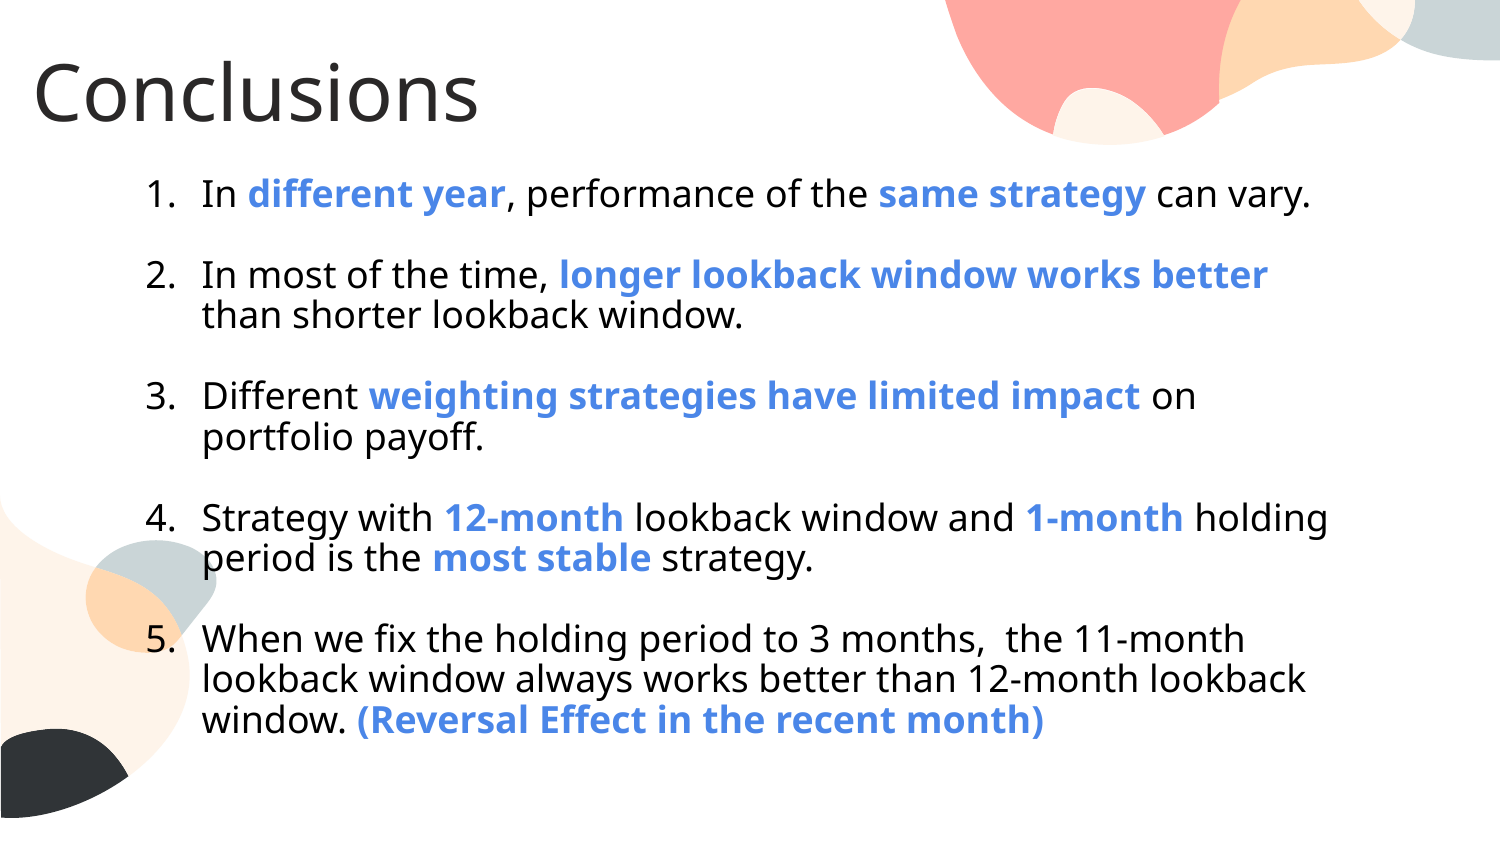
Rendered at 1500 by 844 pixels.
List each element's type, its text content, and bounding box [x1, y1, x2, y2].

title Conclusions [17, 27, 797, 142]
text_box In different year, performance of the same strategy can vary. In most of the time, longer lookback window works better than shorter lookback window. Different weighting strategies have limited impact on portfolio payoff. Strategy with 12-month lookback window and 1-month holding period is the most stable strategy. When we fix the holding period to 3 months, the 11-month lookback window always works better than 12-month lookback window. (Reversal Effect in the recent month) [111, 160, 1353, 757]
